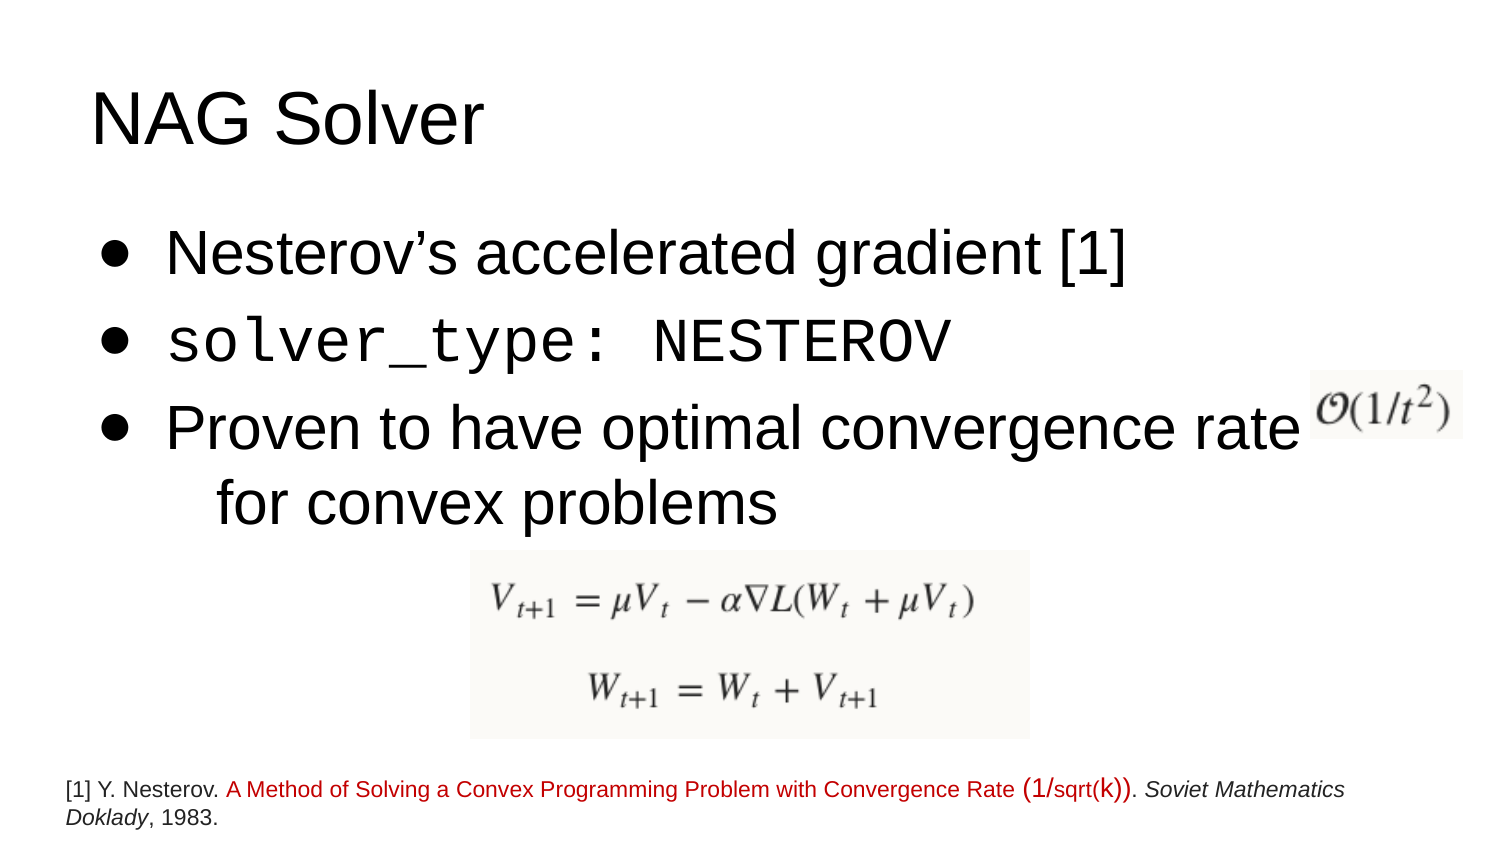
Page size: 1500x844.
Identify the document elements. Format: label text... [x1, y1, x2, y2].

title NAG Solver [75, 33, 1425, 175]
list Nesterov’s accelerated gradient [1] solver_type: NESTEROV Proven to have optimal convergence rate for convex problems [75, 196, 1425, 739]
text_box [1] Y. Nesterov. A Method of Solving a Convex Programming Problem with Convergence Rate (1/sqrt(k)). Soviet Mathematics Doklady, 1983. [50, 765, 1437, 834]
picture [469, 550, 1030, 739]
picture [1310, 370, 1463, 439]
